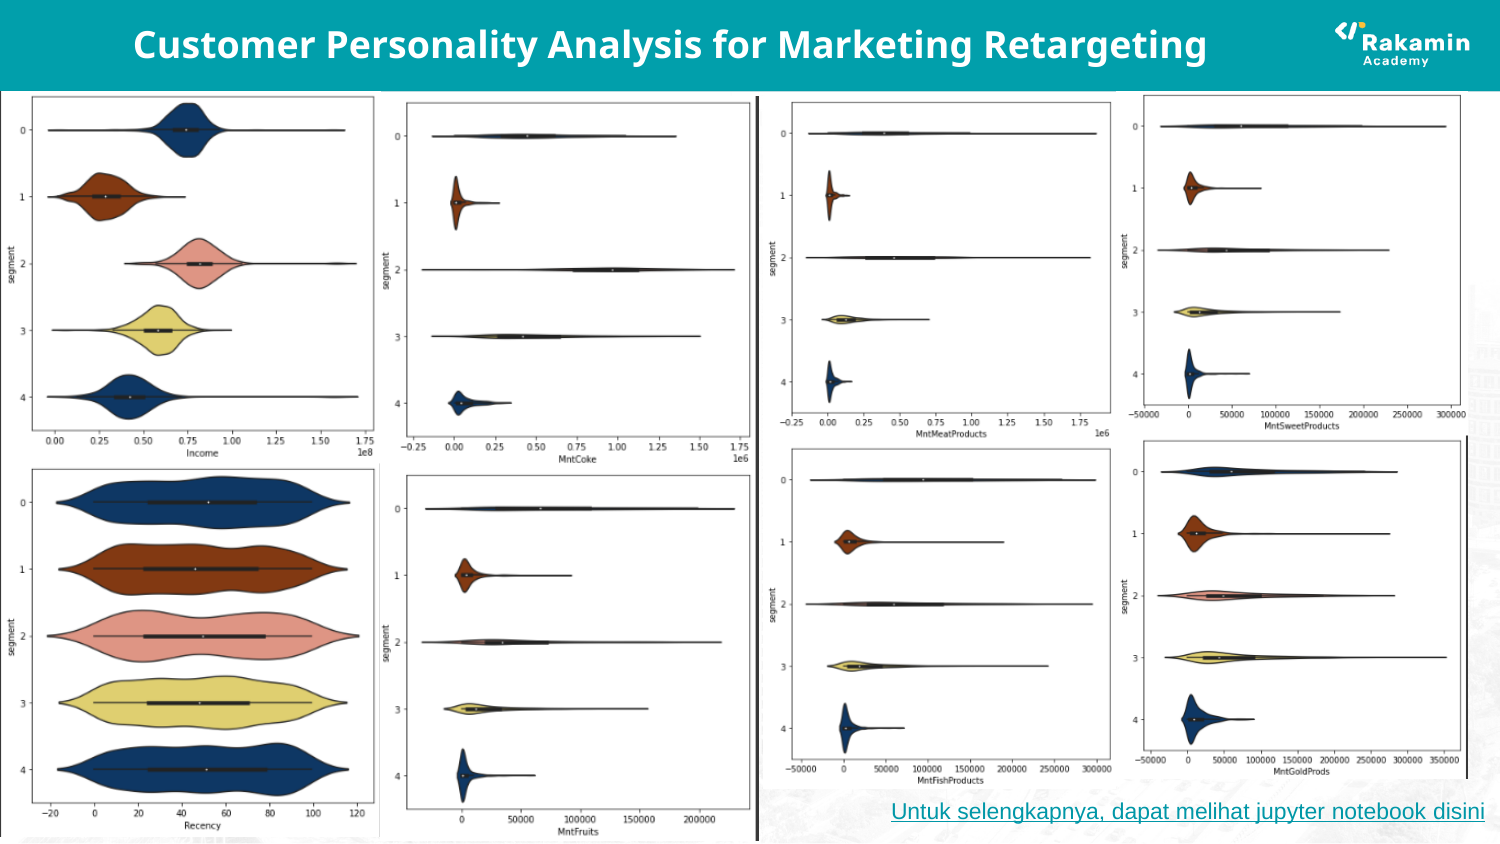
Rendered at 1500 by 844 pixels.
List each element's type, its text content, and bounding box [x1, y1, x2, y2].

text_box Untuk selengkapnya, dapat melihat jupyter notebook disini [763, 782, 1500, 838]
title Customer Personality Analysis for Marketing Retargeting [0, 6, 1342, 92]
picture [0, 0, 1500, 844]
